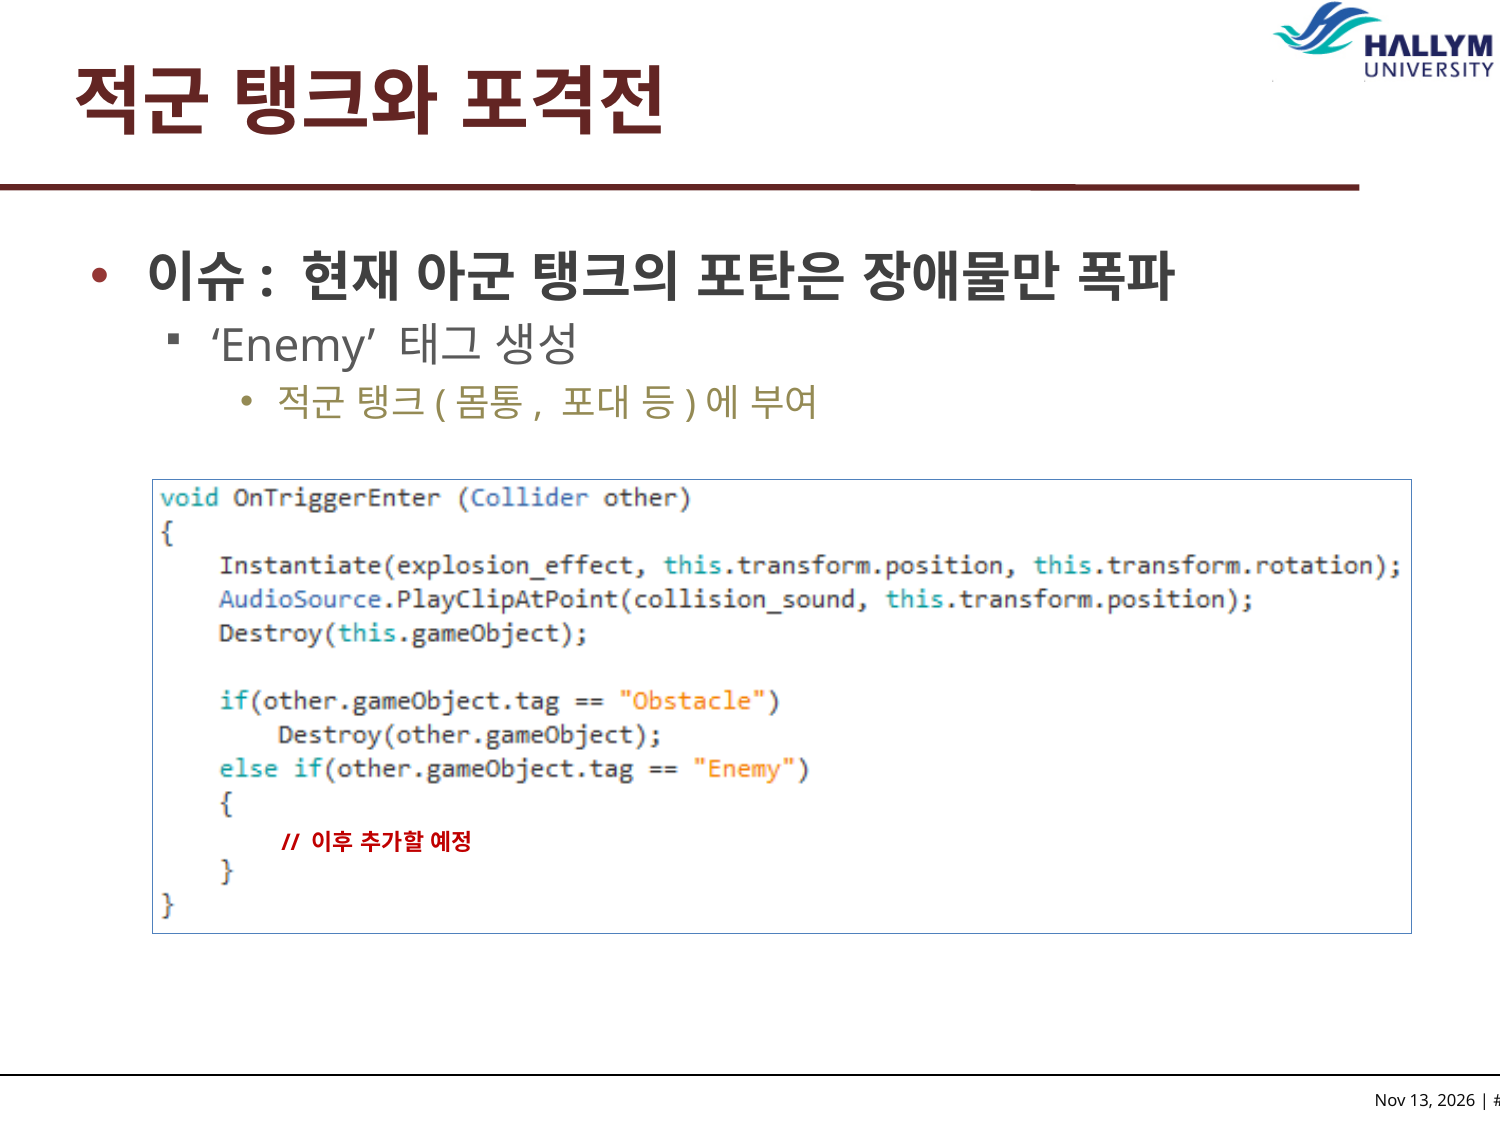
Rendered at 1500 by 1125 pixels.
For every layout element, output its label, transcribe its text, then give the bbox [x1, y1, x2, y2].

picture [152, 479, 1412, 935]
list 이슈: 현재 아군 탱크의 포탄은 장애물만 폭파 ‘Enemy’ 태그 생성 적군 탱크(몸통, 포대 등)에 부여 [75, 234, 1425, 1032]
picture [1269, 0, 1500, 82]
title 적군 탱크와 포격전 [44, 33, 1395, 164]
